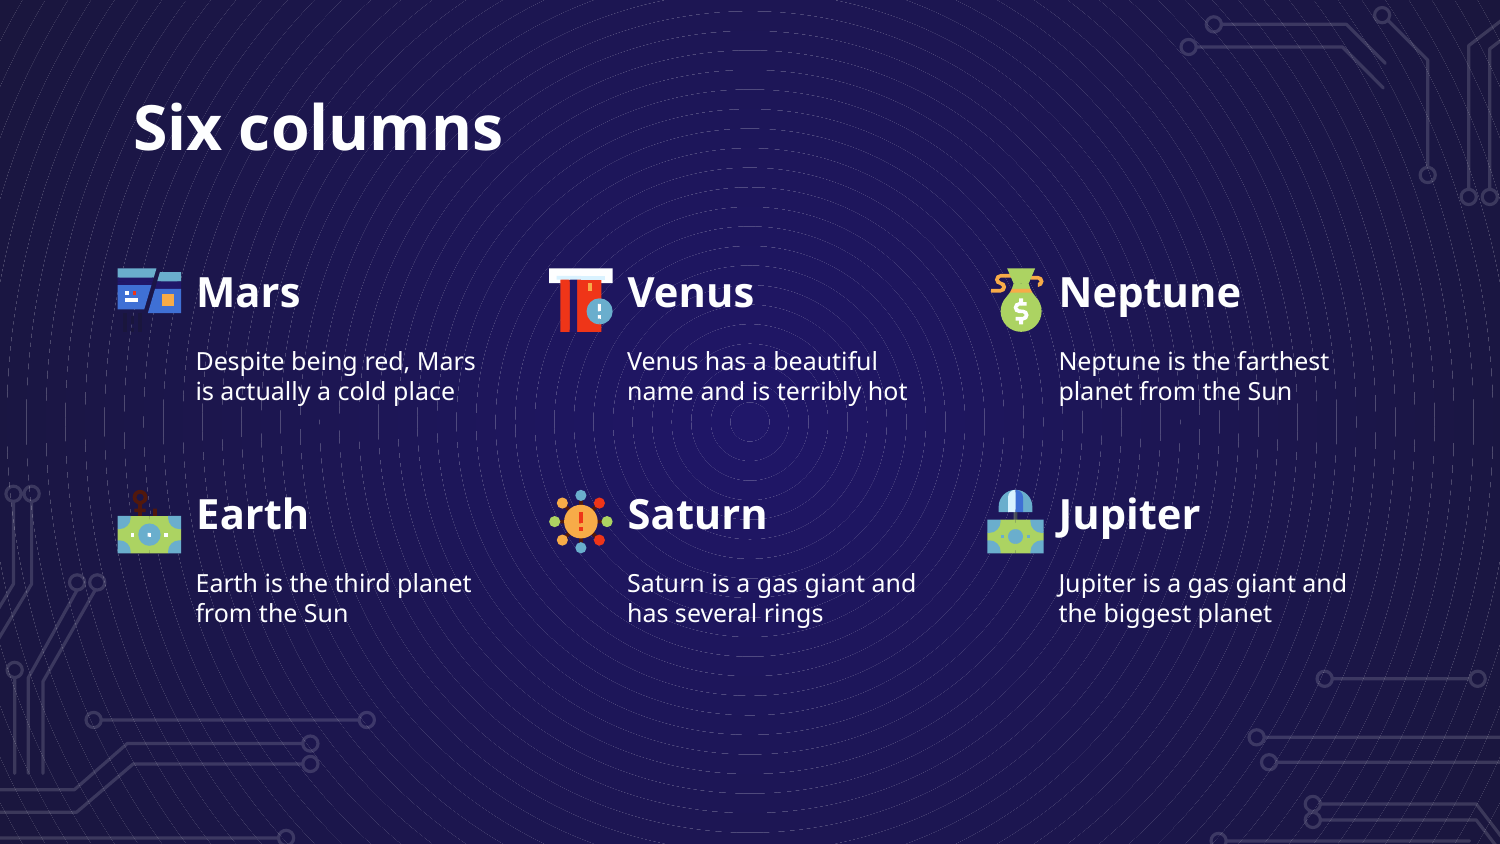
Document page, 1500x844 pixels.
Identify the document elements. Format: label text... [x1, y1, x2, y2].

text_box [990, 268, 1044, 333]
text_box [117, 268, 182, 333]
subtitle Venus has a beautiful name and is terribly hot [612, 332, 938, 425]
subtitle Jupiter is a gas giant and the biggest planet [1043, 553, 1370, 647]
subtitle Jupiter [1044, 490, 1370, 553]
subtitle Saturn [615, 490, 939, 553]
subtitle Venus [616, 269, 939, 332]
subtitle Neptune [1047, 269, 1370, 330]
subtitle Despite being red, Mars is actually a cold place [180, 332, 507, 425]
subtitle Saturn is a gas giant and has several rings [612, 553, 938, 647]
subtitle Earth is the third planet from the Sun [180, 553, 507, 647]
subtitle Earth [183, 490, 507, 553]
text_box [548, 268, 613, 333]
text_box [548, 489, 613, 554]
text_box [987, 489, 1044, 554]
subtitle Mars [184, 269, 507, 332]
subtitle Neptune is the farthest planet from the Sun [1043, 330, 1370, 425]
title Six columns [118, 72, 1382, 167]
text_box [117, 489, 182, 554]
